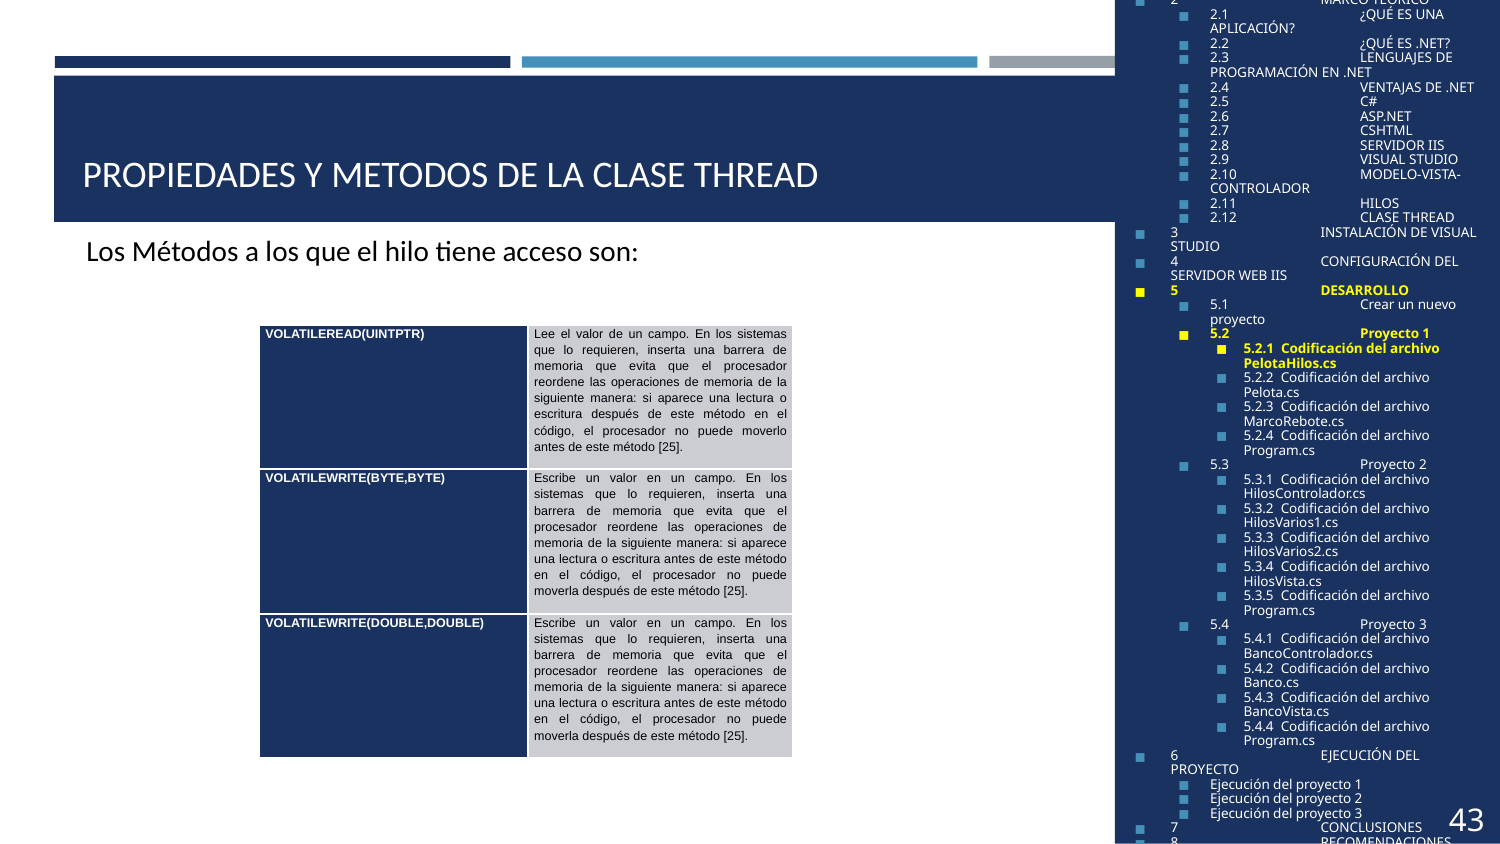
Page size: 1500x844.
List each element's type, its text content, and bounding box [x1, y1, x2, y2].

text_box [1114, 0, 1500, 75]
table_cell Escribe un valor en un campo. En los sistemas que lo requieren, inserta una barrera de memoria que evita que el procesador reordene las operaciones de memoria de la siguiente manera: si aparece una lectura o escritura antes de este método en el código, el procesador no puede moverla después de este método [25]. [529, 470, 792, 613]
table_header VOLATILEREAD(UINTPTR) [260, 326, 527, 468]
text_box 1 OBJETIVOS 2 MARCO TEÓRICO 2.1 ¿QUÉ ES UNA APLICACIÓN? 2.2 ¿QUÉ ES .NET? 2.3 LENGUAJES DE PROGRAMACIÓN EN .NET 2.4 VENTAJAS DE .NET 2.5 C# 2.6 ASP.NET 2.7 CSHTML 2.8 SERVIDOR IIS 2.9 VISUAL STUDIO 2.10 MODELO-VISTA-CONTROLADOR 2.11 HILOS 2.12 CLASE THREAD 3 INSTALACIÓN DE VISUAL STUDIO 4 CONFIGURACIÓN DEL SERVIDOR WEB IIS 5 DESARROLLO 5.1 Crear un nuevo proyecto 5.2 Proyecto 1 5.2.1 Codificación del archivo PelotaHilos.cs 5.2.2 Codificación del archivo Pelota.cs 5.2.3 Codificación del archivo MarcoRebote.cs 5.2.4 Codificación del archivo Program.cs 5.3 Proyecto 2 5.3.1 Codificación del archivo HilosControlador.cs 5.3.2 Codificación del archivo HilosVarios1.cs 5.3.3 Codificación del archivo HilosVarios2.cs 5.3.4 Codificación del archivo HilosVista.cs 5.3.5 Codificación del archivo Program.cs 5.4 Proyecto 3 5.4.1 Codificación del archivo BancoControlador.cs 5.4.2 Codificación del archivo Banco.cs 5.4.3 Codificación del archivo BancoVista.cs 5.4.4 Codificación del archivo Program.cs 6 EJECUCIÓN DEL PROYECTO Ejecución del proyecto 1 Ejecución del proyecto 2 Ejecución del proyecto 3 7 CONCLUSIONES 8 RECOMENDACIONES 9 BIBLIOGRAFÍA [1121, 30, 1500, 814]
text_box 43 [1437, 814, 1500, 844]
table_cell VOLATILEWRITE(BYTE,BYTE) [260, 470, 527, 613]
text_box [1114, 201, 1437, 844]
table_header Lee el valor de un campo. En los sistemas que lo requieren, inserta una barrera de memoria que evita que el procesador reordene las operaciones de memoria de la siguiente manera: si aparece una lectura o escritura después de este método en el código, el procesador no puede moverlo antes de este método [25]. [529, 326, 792, 468]
table_cell VOLATILEWRITE(DOUBLE,DOUBLE) [260, 615, 527, 757]
table_cell Escribe un valor en un campo. En los sistemas que lo requieren, inserta una barrera de memoria que evita que el procesador reordene las operaciones de memoria de la siguiente manera: si aparece una lectura o escritura antes de este método en el código, el procesador no puede moverla después de este método [25]. [529, 615, 792, 757]
title PROPIEDADES Y METODOS DE LA CLASE THREAD [71, 75, 1121, 201]
text_box Los Métodos a los que el hilo tiene acceso son: [71, 225, 823, 275]
